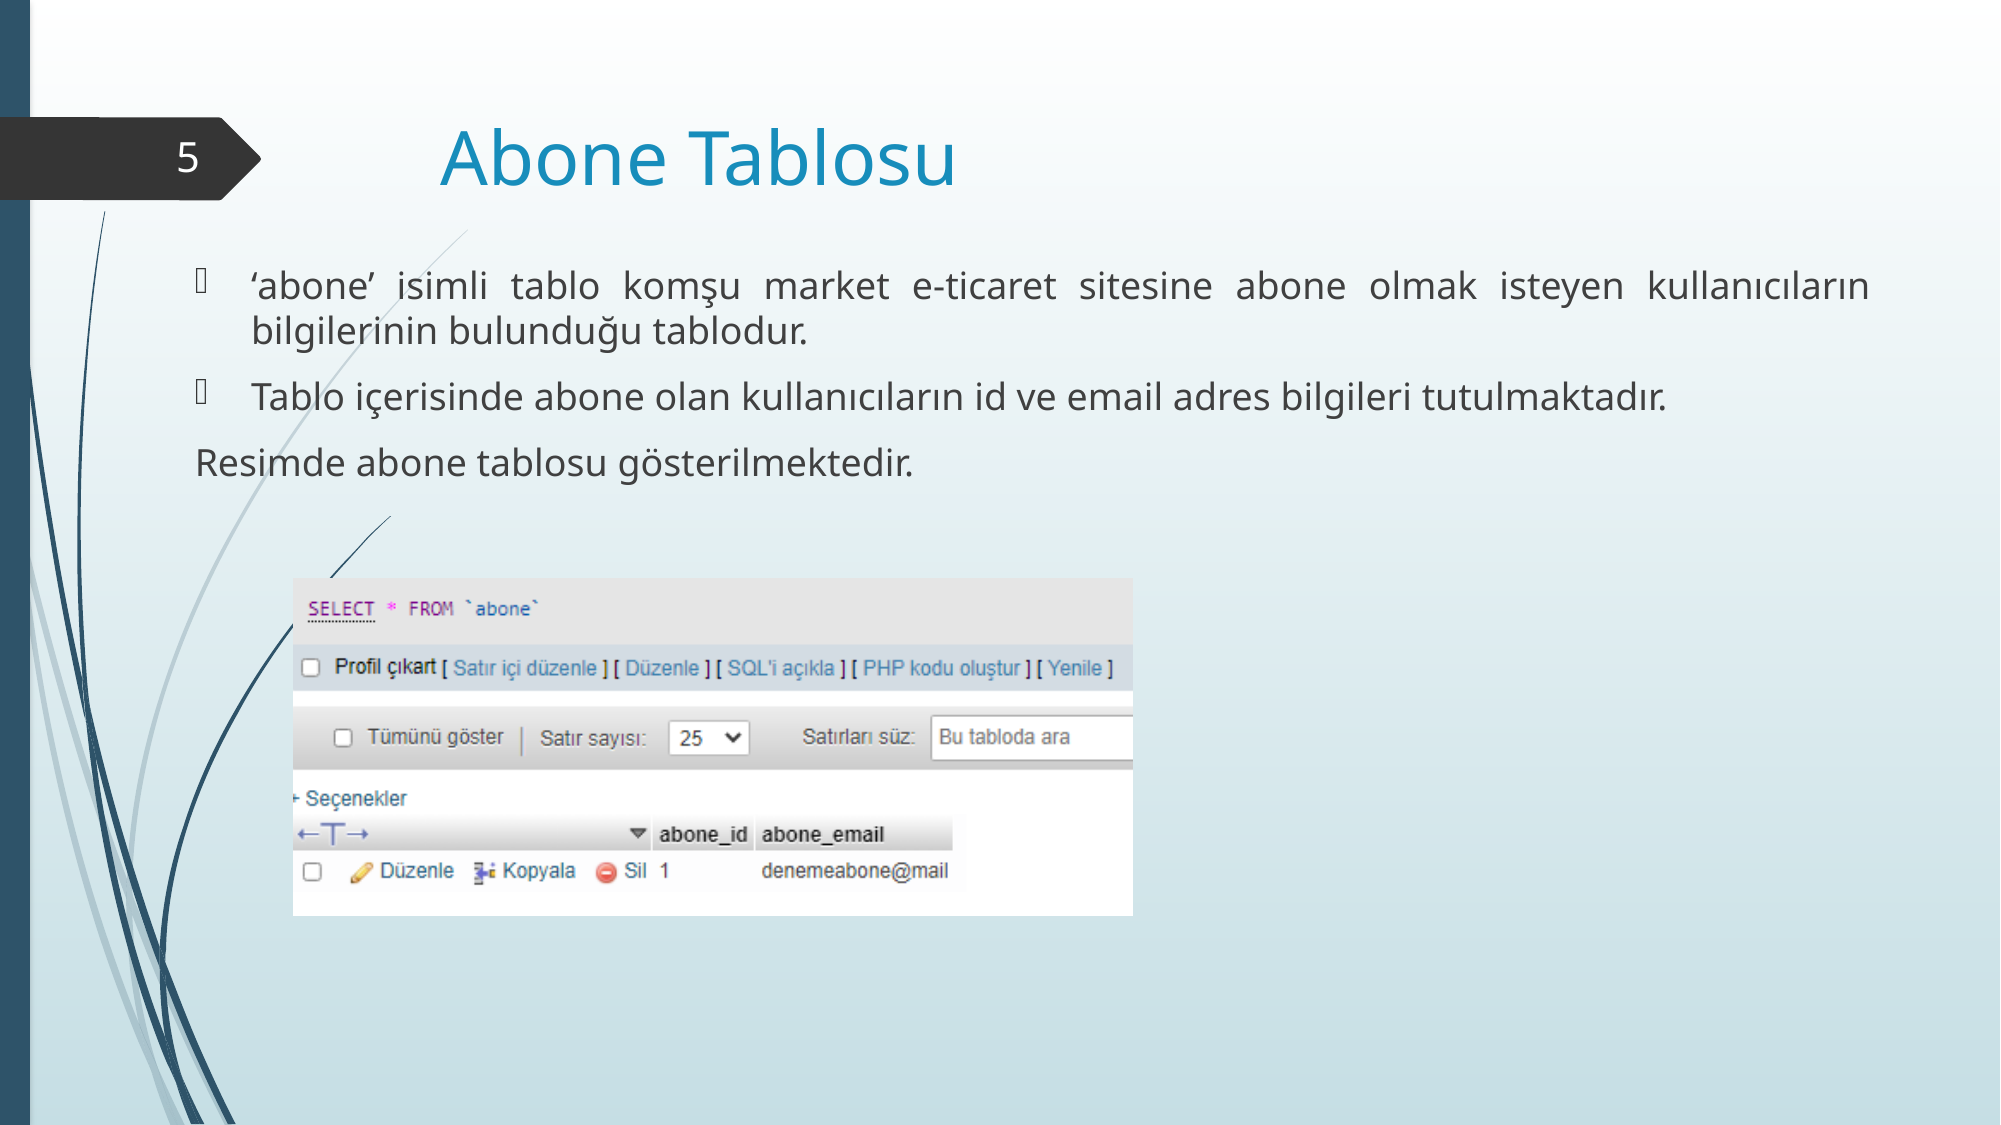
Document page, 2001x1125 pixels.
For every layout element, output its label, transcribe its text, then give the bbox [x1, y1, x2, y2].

picture [293, 577, 1134, 916]
title Abone Tablosu [425, 102, 1888, 254]
list ‘abone’ isimli tablo komşu market e-ticaret sitesine abone olmak isteyen kullanıcıların bilgilerinin bulunduğu tablodur. Tablo içerisinde abone olan kullanıcıların id ve email adres bilgileri tutulmaktadır. Resimde abone tablosu gösterilmektedir. [179, 254, 1888, 579]
slide_number 5 [87, 129, 216, 190]
